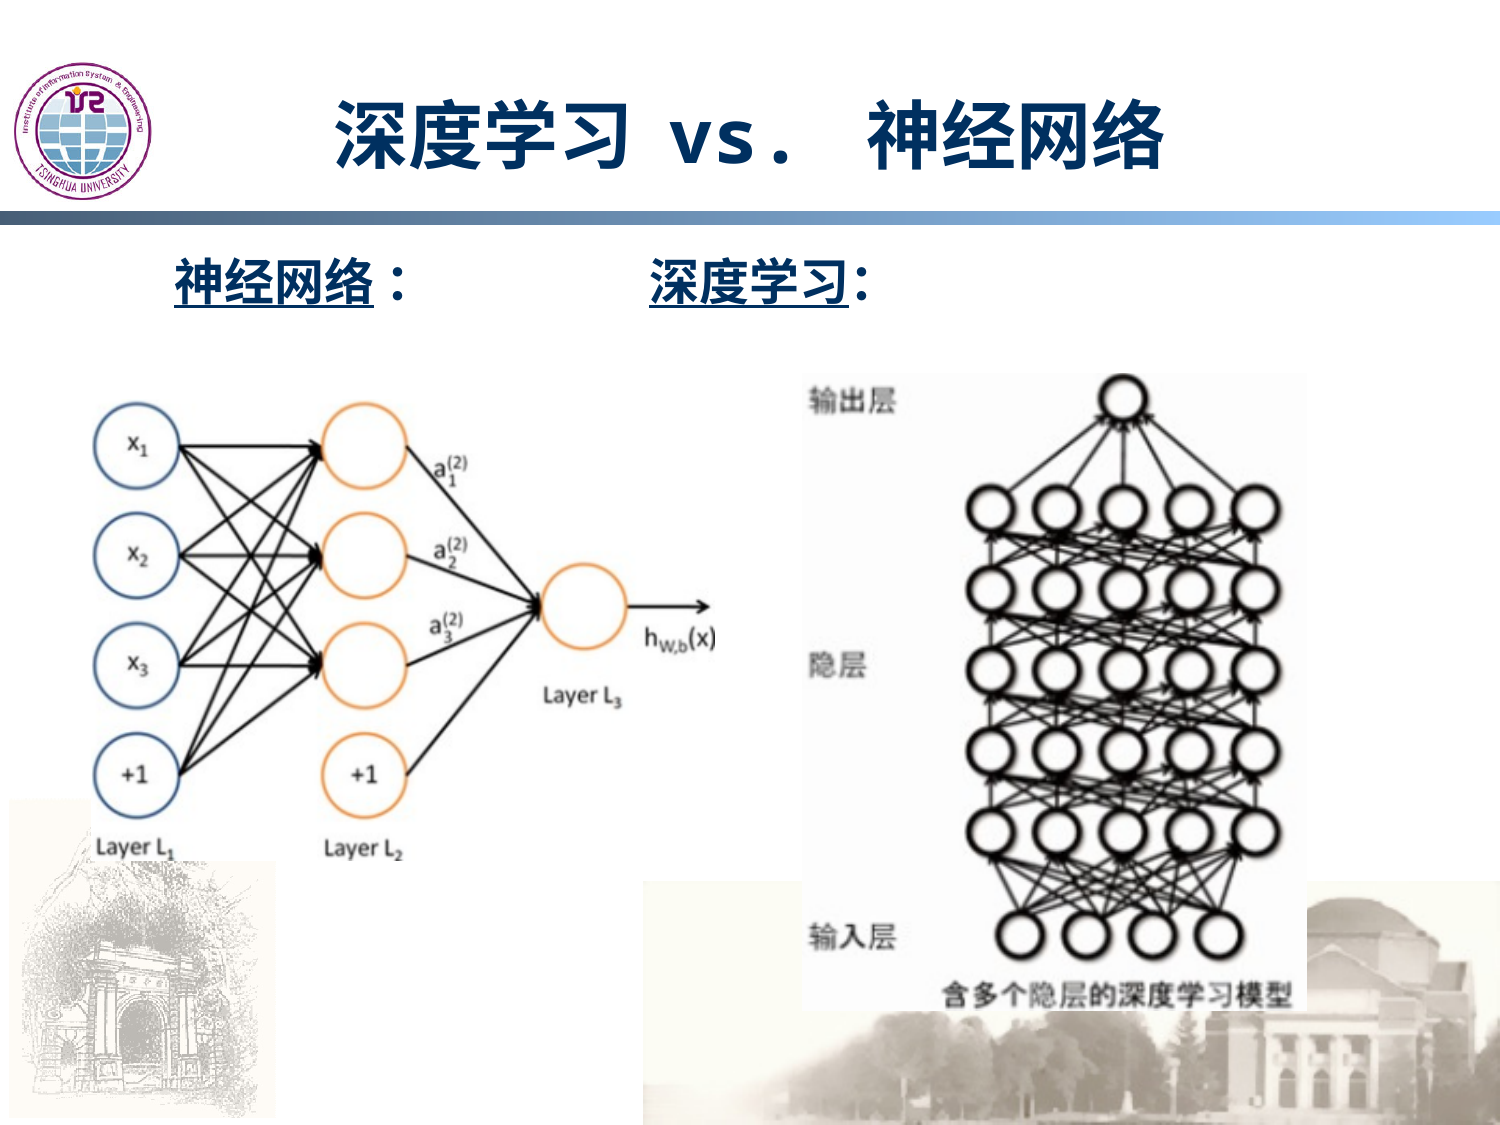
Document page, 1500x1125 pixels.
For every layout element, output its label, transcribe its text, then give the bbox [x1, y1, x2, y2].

title 深度学习 vs. 神经网络 [74, 0, 1426, 188]
picture [0, 54, 160, 204]
list 神经网络 ： 深度学习： [158, 242, 1401, 944]
picture [643, 373, 1500, 1125]
picture [9, 399, 716, 1118]
